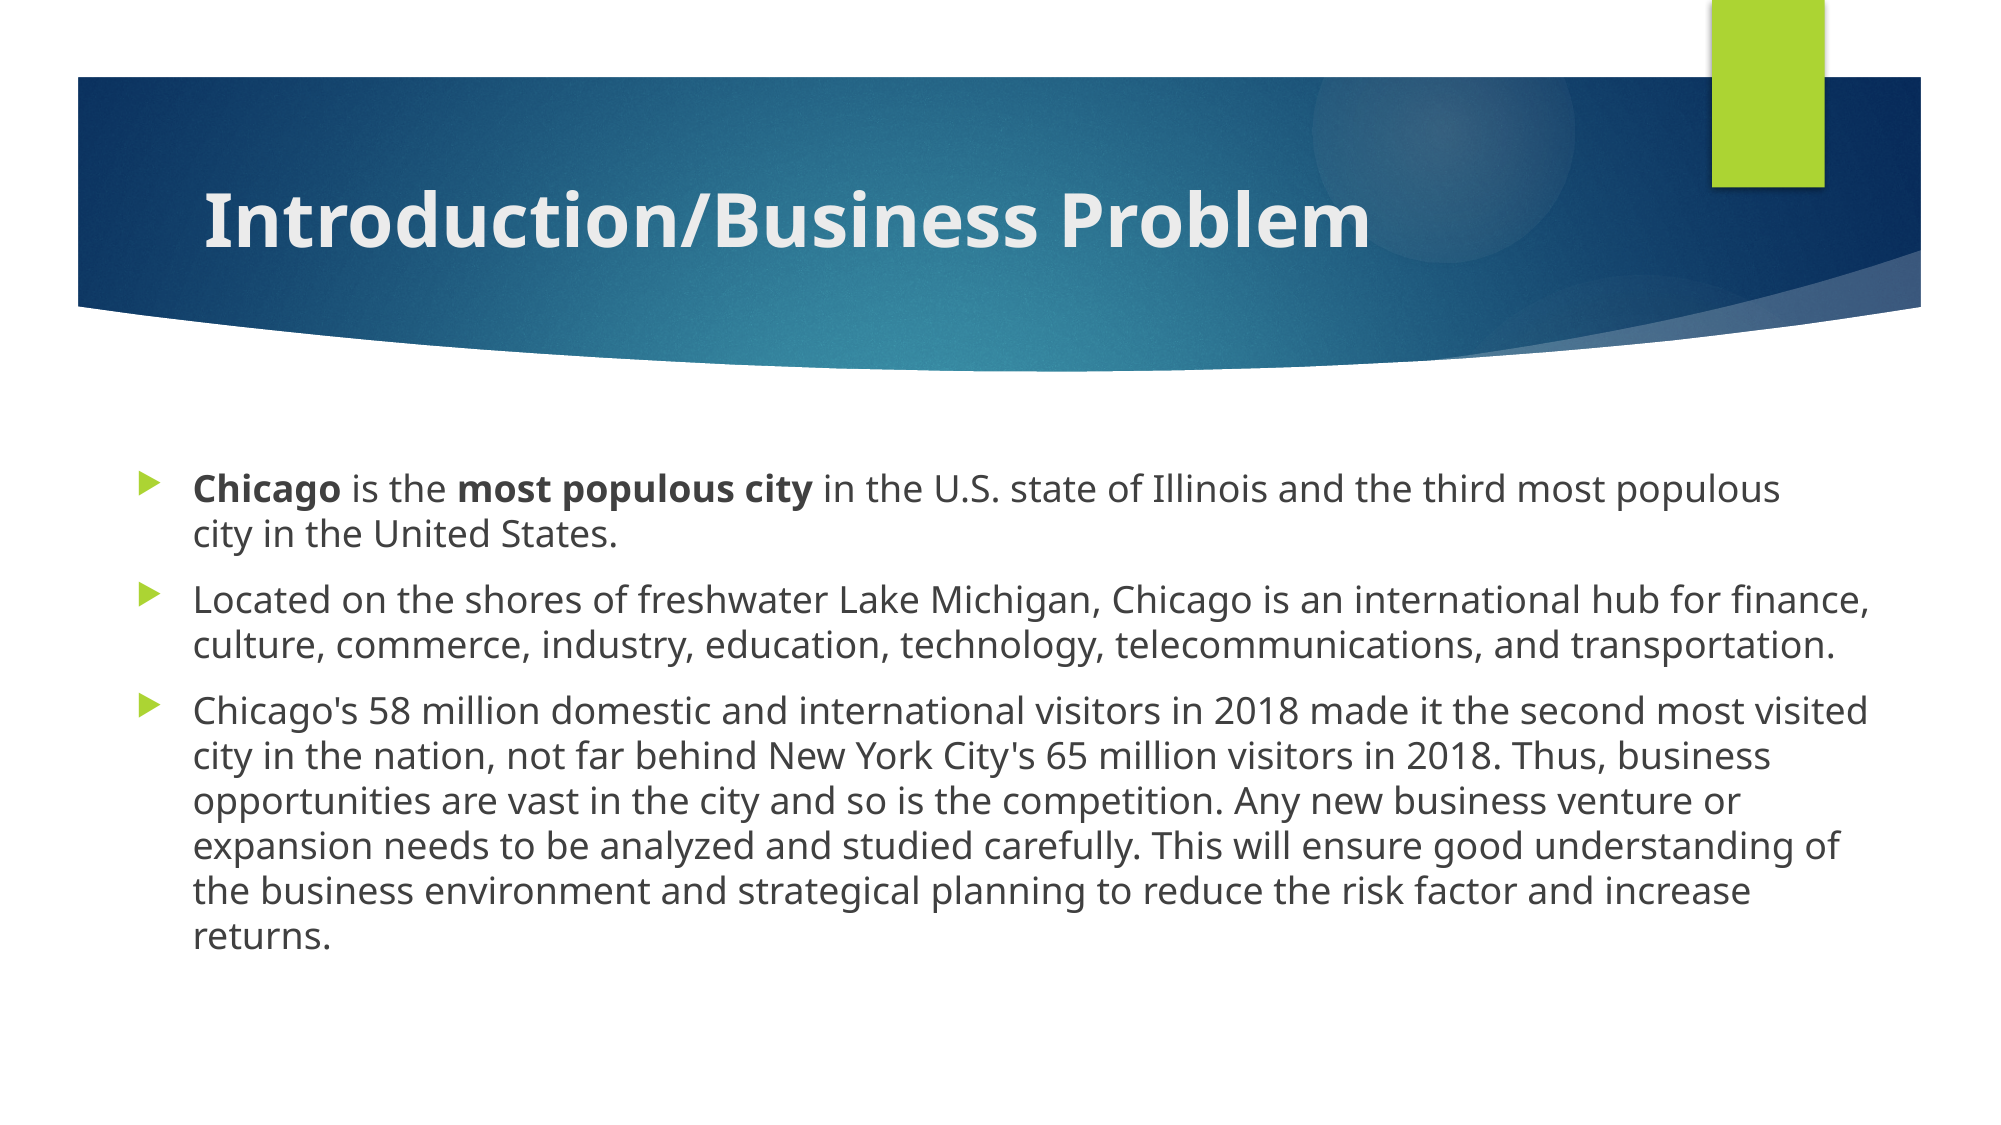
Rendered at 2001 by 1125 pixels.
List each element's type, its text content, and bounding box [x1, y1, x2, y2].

title Introduction/Business Problem [189, 159, 1627, 276]
list Chicago is the most populous city in the U.S. state of Illinois and the third most populous city in the United States. Located on the shores of freshwater Lake Michigan, Chicago is an international hub for finance, culture, commerce, industry, education, technology, telecommunications, and transportation. Chicago's 58 million domestic and international visitors in 2018 made it the second most visited city in the nation, not far behind New York City's 65 million visitors in 2018. Thus, business opportunities are vast in the city and so is the competition. Any new business venture or expansion needs to be analyzed and studied carefully. This will ensure good understanding of the business environment and strategical planning to reduce the risk factor and increase returns. [121, 391, 1902, 1042]
